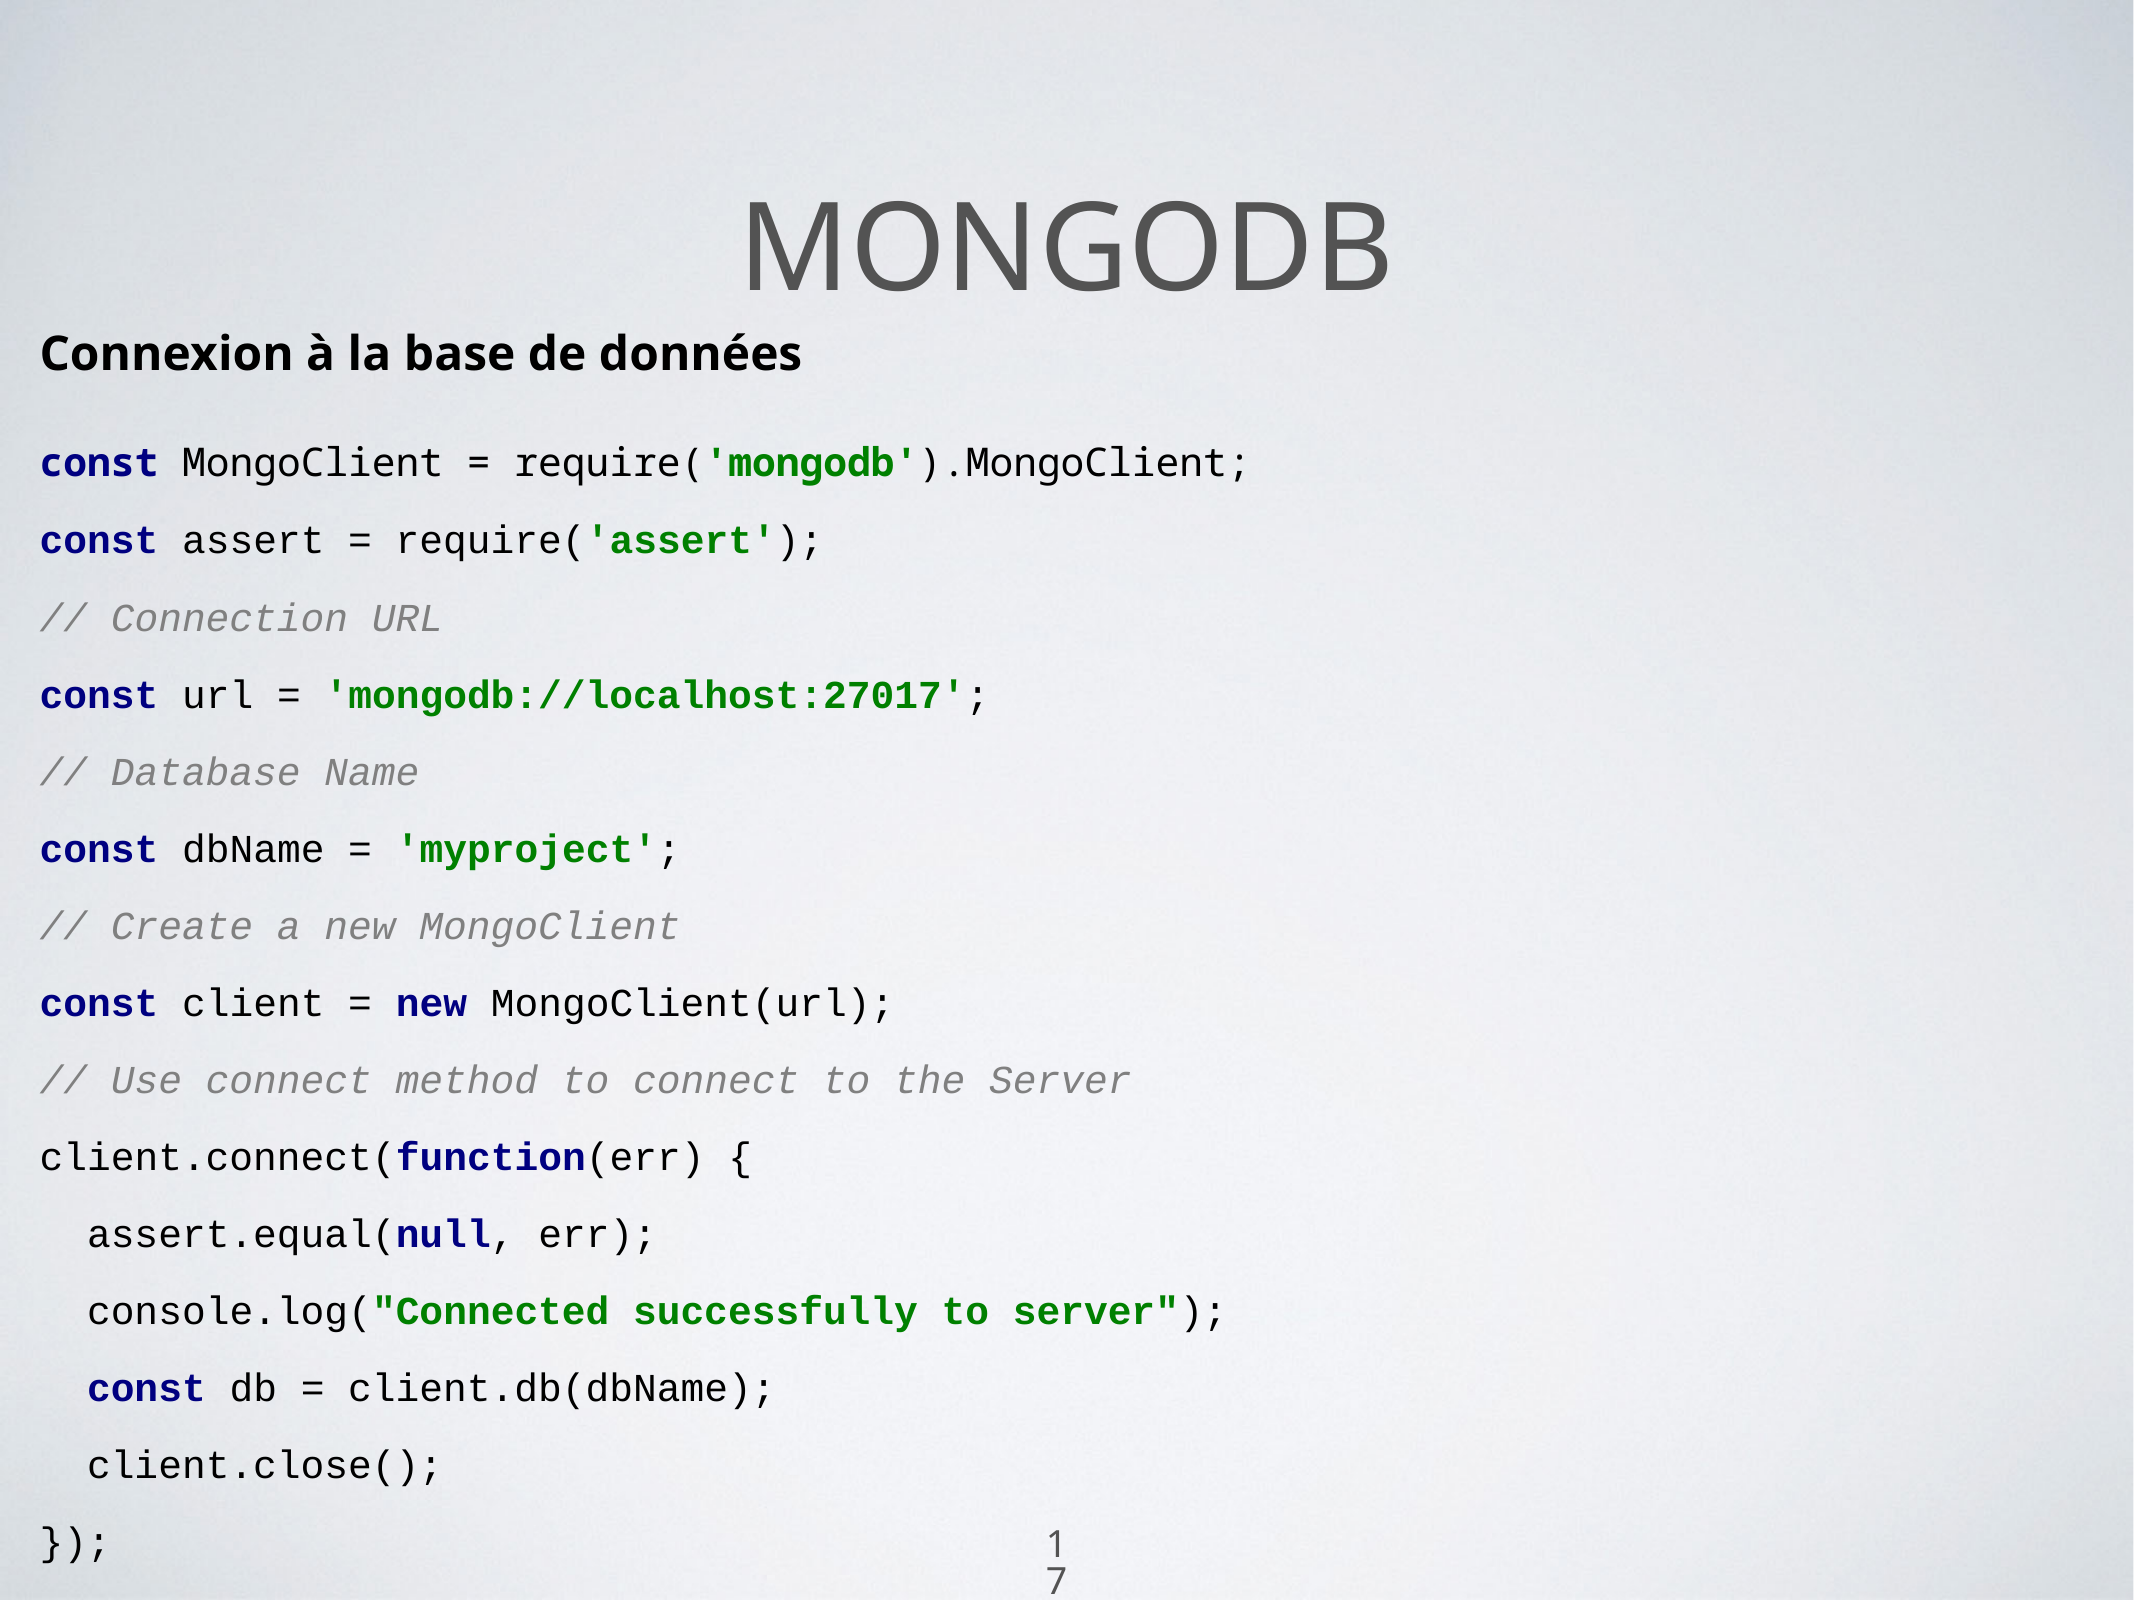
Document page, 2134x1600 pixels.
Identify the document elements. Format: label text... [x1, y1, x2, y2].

text_box Connexion à la base de données const MongoClient = require('mongodb').MongoClient; const assert = require('assert'); // Connection URL const url = 'mongodb://localhost:27017'; // Database Name const dbName = 'myproject'; // Create a new MongoClient const client = new MongoClient(url); // Use connect method to connect to the Server client.connect(function(err) { assert.equal(null, err); console.log("Connected successfully to server"); const db = client.db(dbName); client.close(); }); [31, 89, 1735, 1600]
title Mongodb [57, 41, 2076, 443]
picture [0, 0, 2134, 1600]
slide_number 17 [1036, 1520, 1095, 1580]
